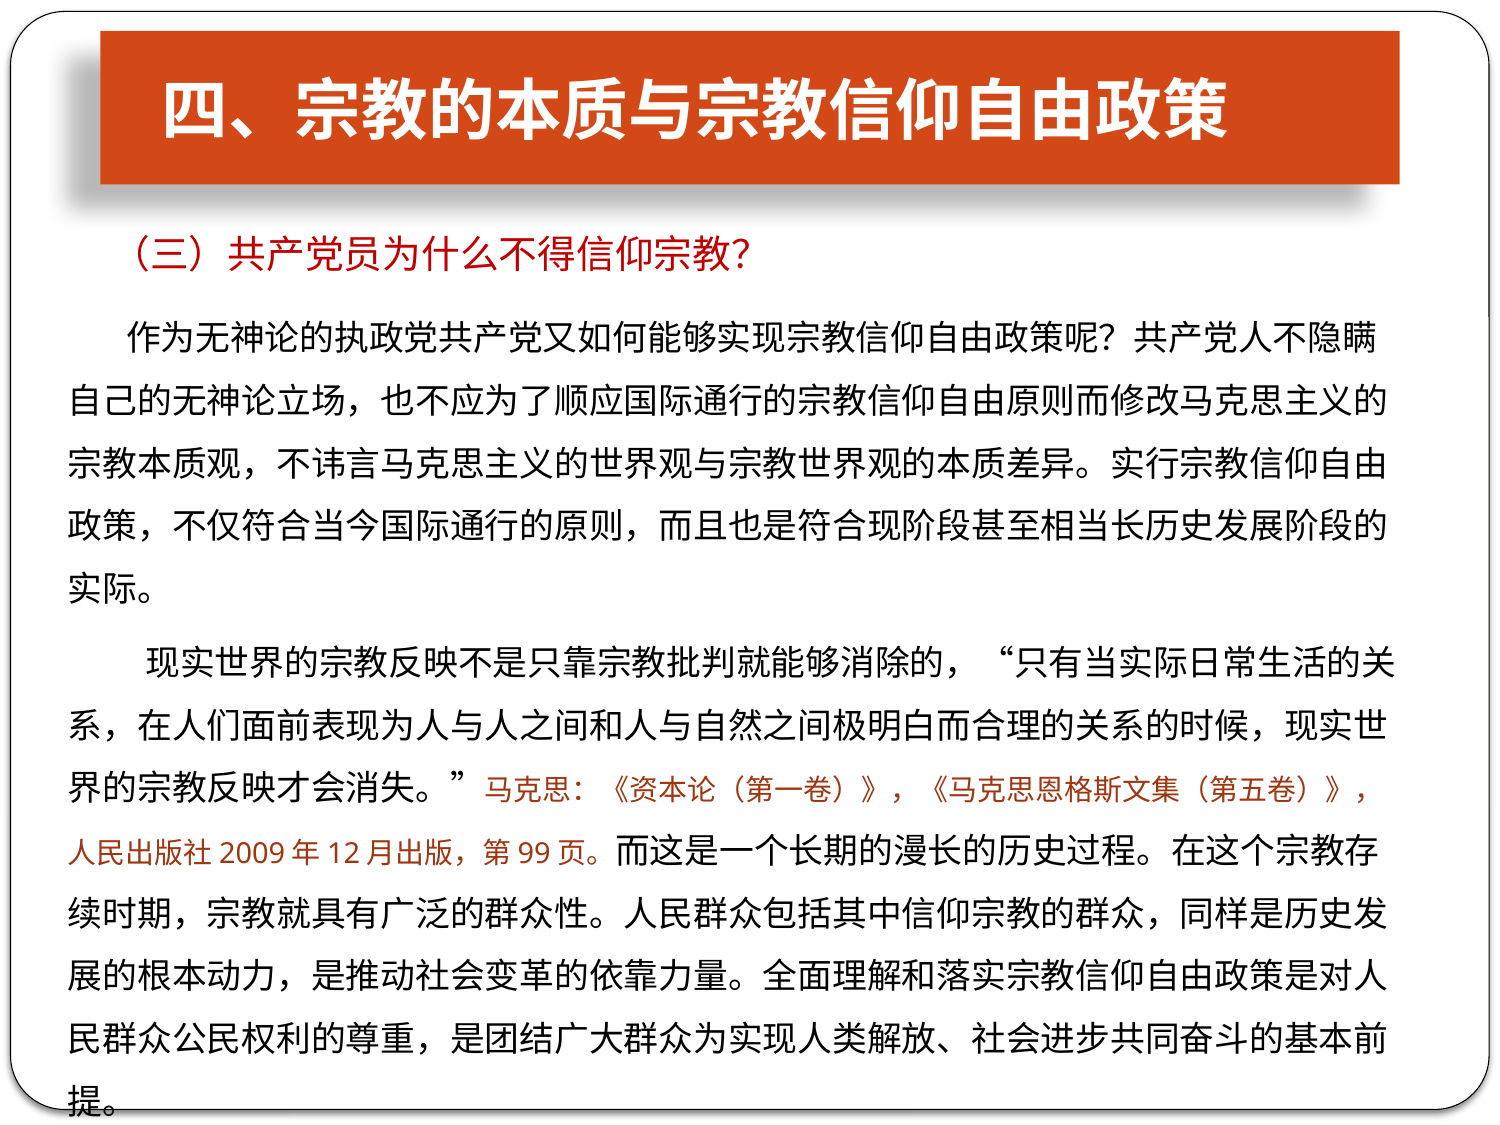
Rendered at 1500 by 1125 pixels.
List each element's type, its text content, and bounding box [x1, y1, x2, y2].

text_box [100, 679, 966, 763]
text_box 四、宗教的本质与宗教信仰自由政策 [99, 30, 1401, 185]
text_box [289, 458, 734, 534]
list （三）共产党员为什么不得信仰宗教？ 作为无神论的执政党共产党又如何能够实现宗教信仰自由政策呢？共产党人不隐瞒自己的无神论立场，也不应为了顺应国际通行的宗教信仰自由原则而修改马克思主义的宗教本质观，不讳言马克思主义的世界观与宗教世界观的本质差异。实行宗教信仰自由政策，不仅符合当今国际通行的原则，而且也是符合现阶段甚至相当长历史发展阶段的实际。 现实世界的宗教反映不是只靠宗教批判就能够消除的，“只有当实际日常生活的关系，在人们面前表现为人与人之间和人与自然之间极明白而合理的关系的时候，现实世界的宗教反映才会消失。”马克思：《资本论（第一卷）》，《马克思恩格斯文集（第五卷）》，人民出版社2009年12月出版，第99页。而这是一个长期的漫长的历史过程。在这个宗教存续时期，宗教就具有广泛的群众性。人民群众包括其中信仰宗教的群众，同样是历史发展的根本动力，是推动社会变革的依靠力量。全面理解和落实宗教信仰自由政策是对人民群众公民权利的尊重，是团结广大群众为实现人类解放、社会进步共同奋斗的基本前提。 [53, 681, 1412, 1125]
list （三）共产党员为什么不得信仰宗教？ 作为无神论的执政党共产党又如何能够实现宗教信仰自由政策呢？共产党人不隐瞒自己的无神论立场，也不应为了顺应国际通行的宗教信仰自由原则而修改马克思主义的宗教本质观，不讳言马克思主义的世界观与宗教世界观的本质差异。实行宗教信仰自由政策，不仅符合当今国际通行的原则，而且也是符合现阶段甚至相当长历史发展阶段的实际。 现实世界的宗教反映不是只靠宗教批判就能够消除的，“只有当实际日常生活的关系，在人们面前表现为人与人之间和人与自然之间极明白而合理的关系的时候，现实世界的宗教反映才会消失。”马克思：《资本论（第一卷）》，《马克思恩格斯文集（第五卷）》，人民出版社2009年12月出版，第99页。而这是一个长期的漫长的历史过程。在这个宗教存续时期，宗教就具有广泛的群众性。人民群众包括其中信仰宗教的群众，同样是历史发展的根本动力，是推动社会变革的依靠力量。全面理解和落实宗教信仰自由政策是对人民群众公民权利的尊重，是团结广大群众为实现人类解放、社会进步共同奋斗的基本前提。 [53, 220, 1412, 597]
text_box [643, 475, 1447, 549]
text_box [998, 430, 1471, 513]
text_box [53, 597, 1455, 681]
